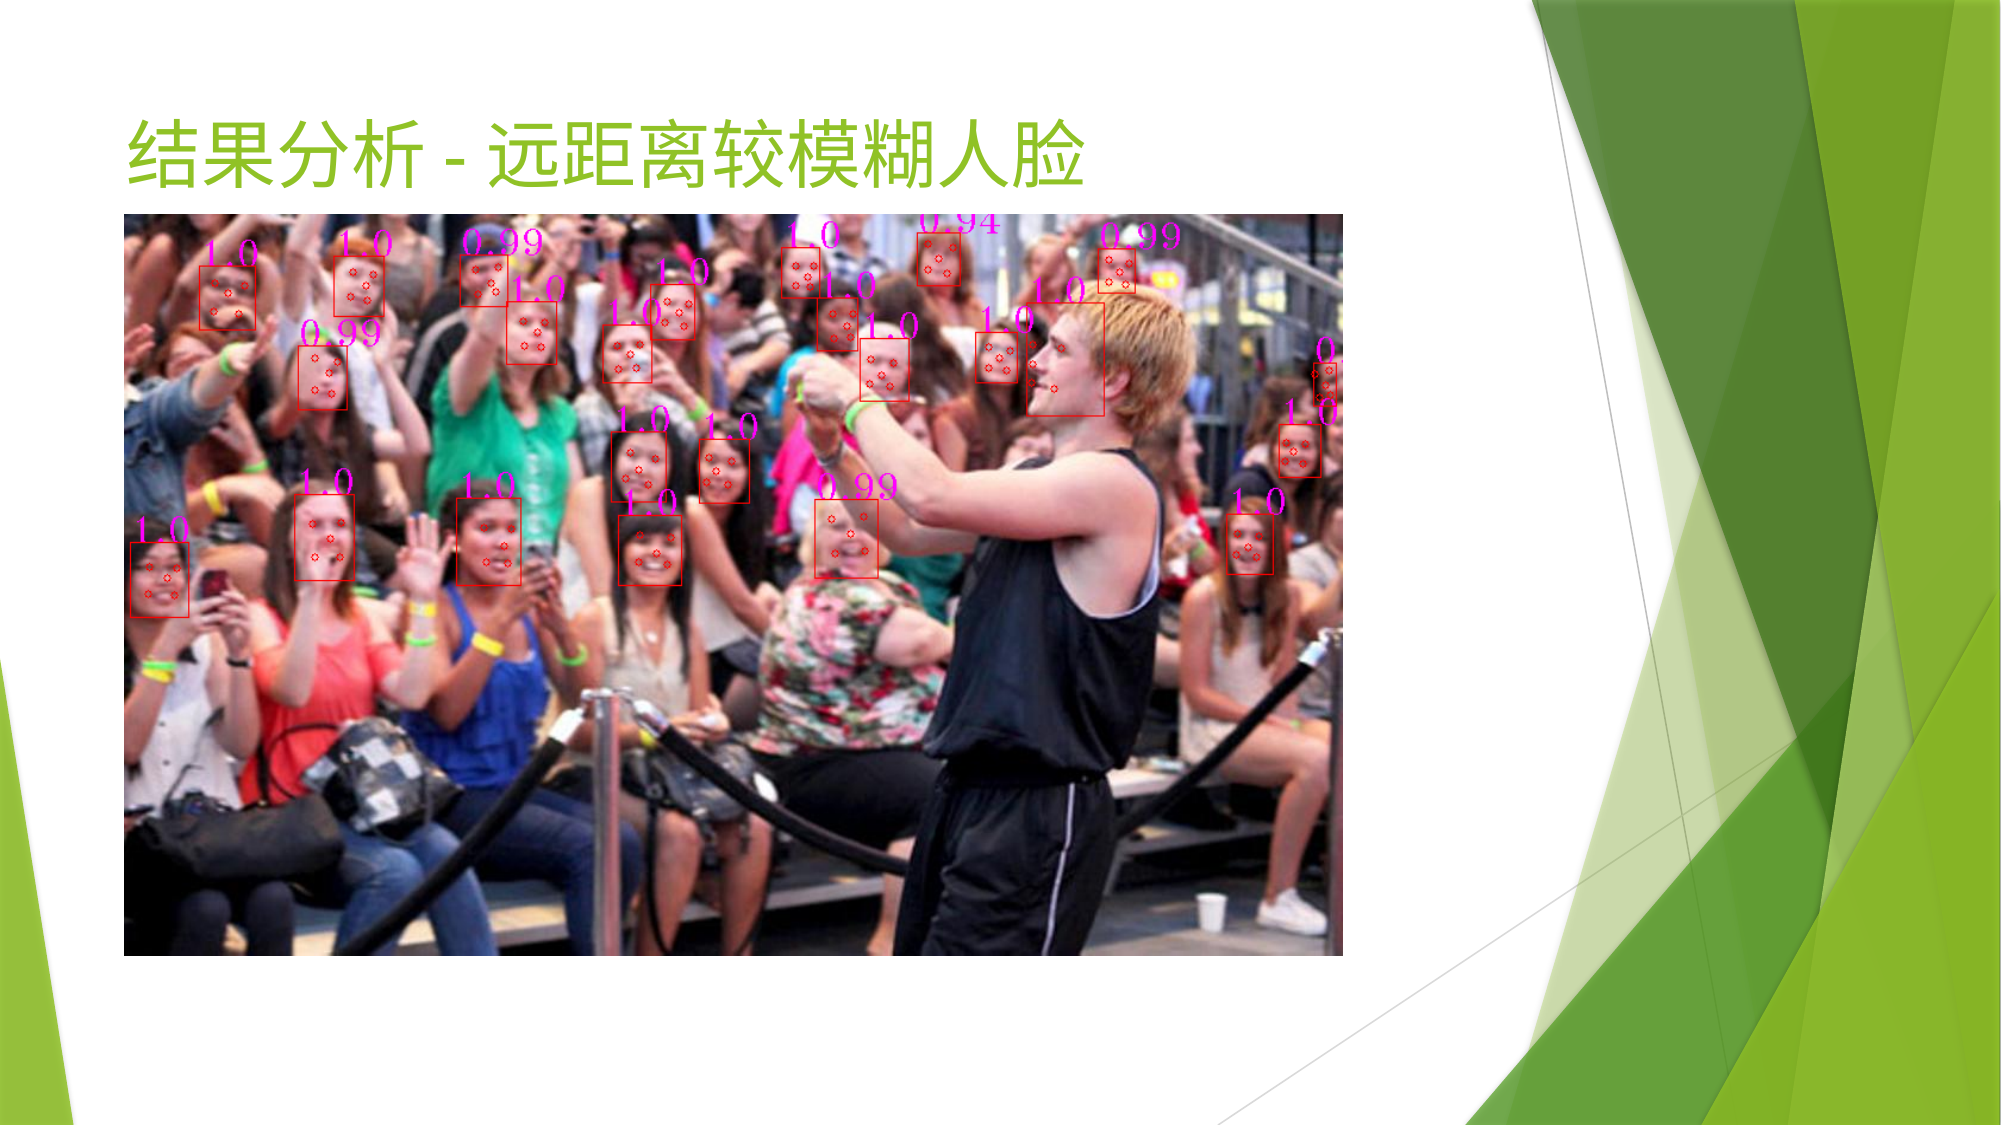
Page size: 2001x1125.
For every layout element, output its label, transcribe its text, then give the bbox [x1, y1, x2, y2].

title 结果分析-远距离较模糊人脸 [111, 99, 1522, 215]
picture [123, 213, 1344, 956]
